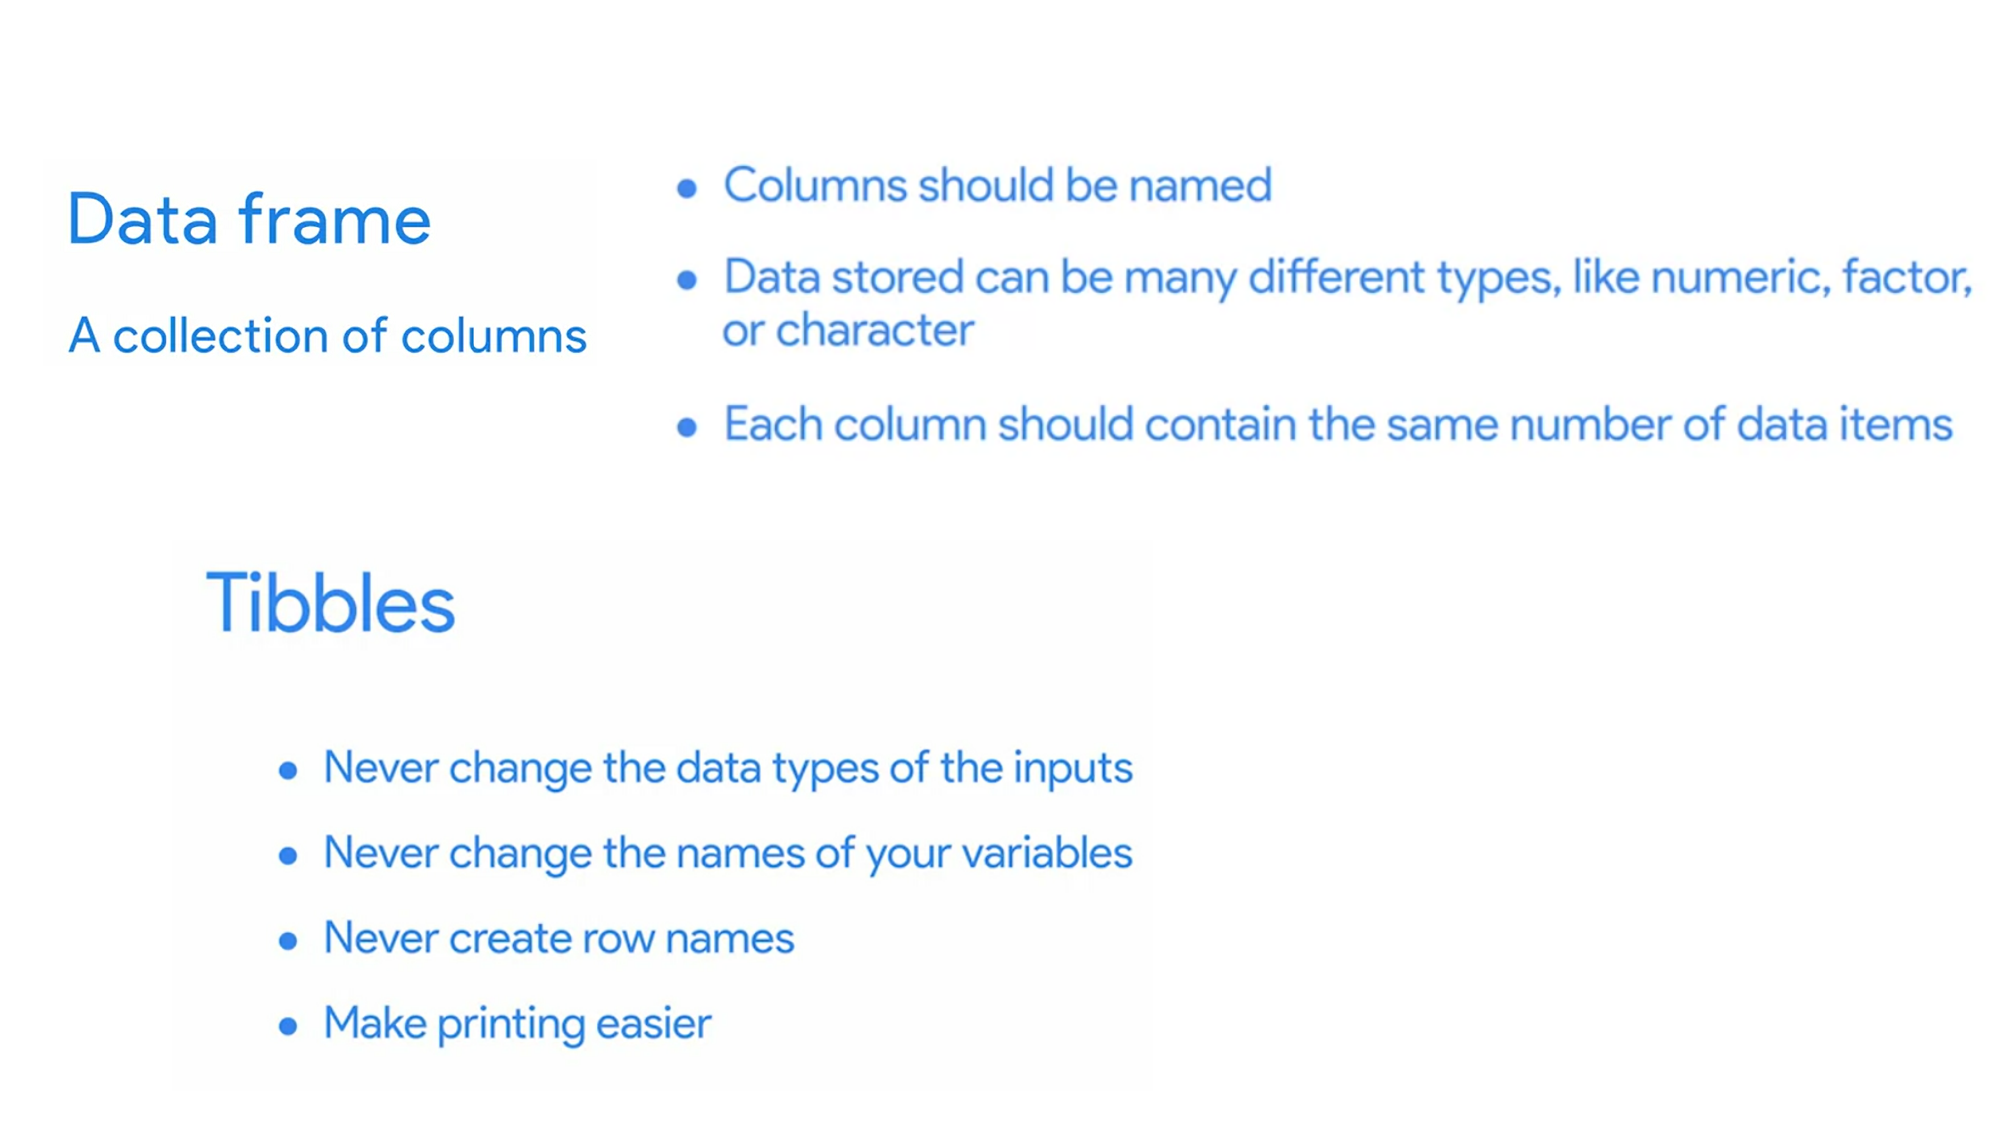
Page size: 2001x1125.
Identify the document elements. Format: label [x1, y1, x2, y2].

picture [43, 159, 597, 367]
picture [662, 142, 2000, 465]
picture [172, 539, 1153, 1092]
